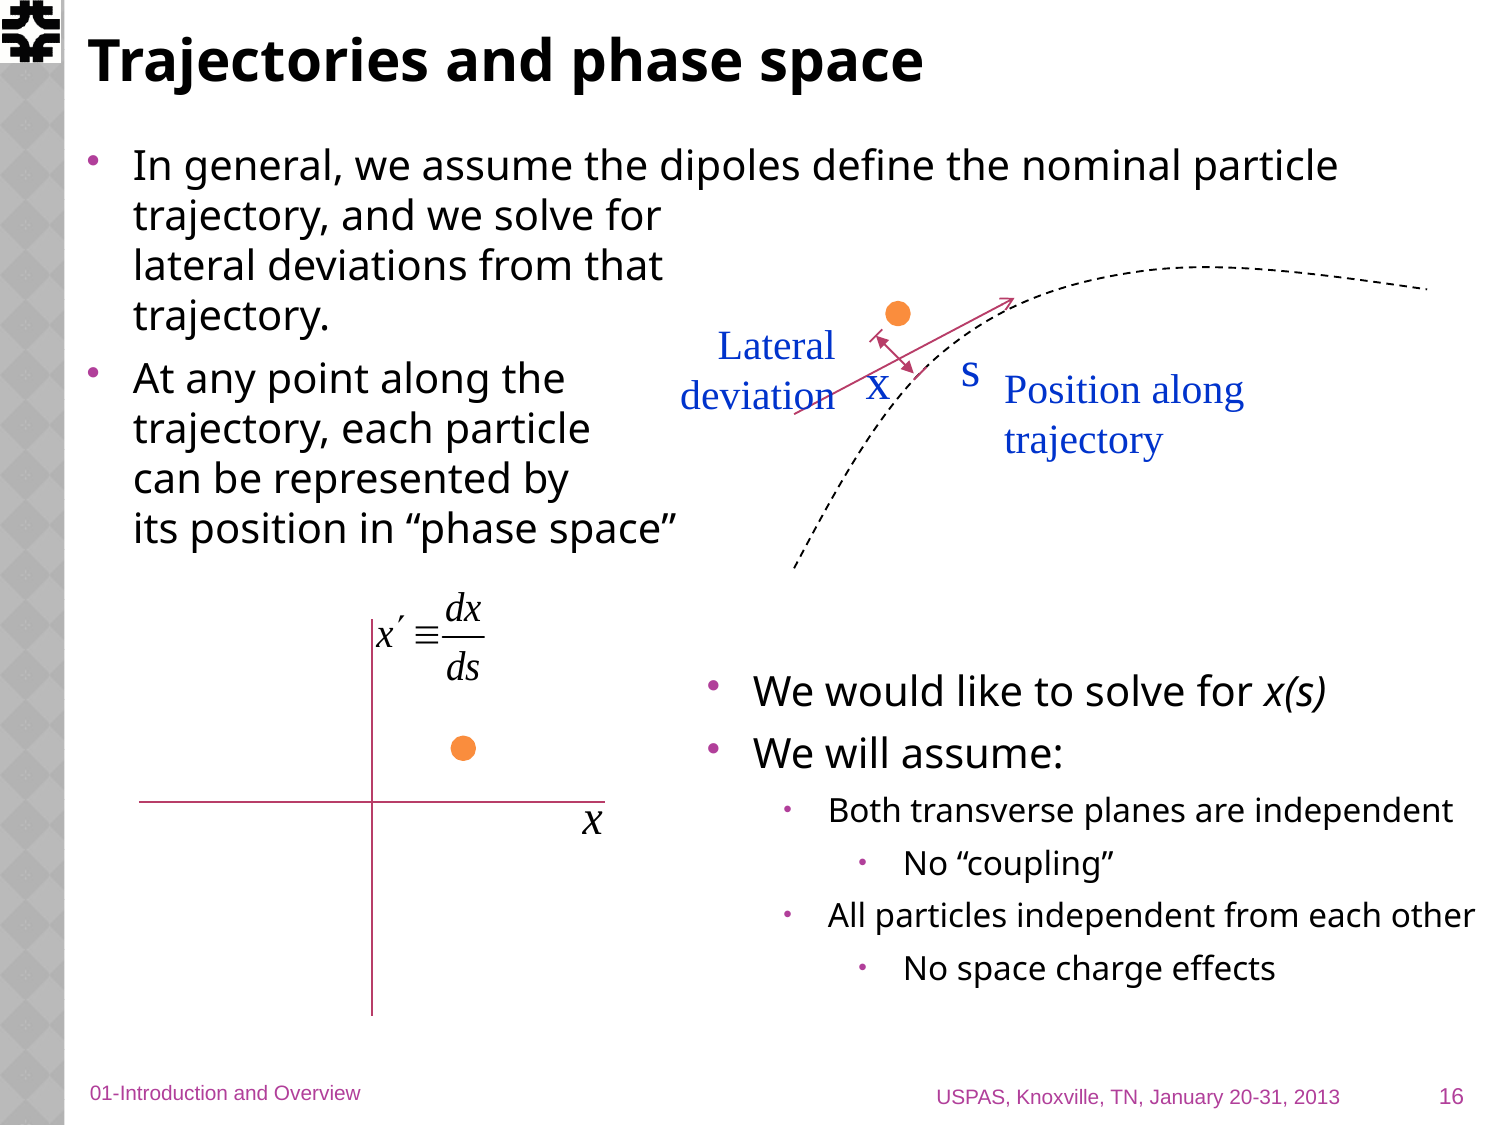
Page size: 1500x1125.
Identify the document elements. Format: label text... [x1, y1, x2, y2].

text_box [368, 581, 493, 690]
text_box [573, 801, 612, 848]
text_box s [945, 365, 989, 405]
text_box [918, 366, 927, 381]
text_box Biased ferrite frequency tuner [0, 0, 65, 1125]
picture [0, 0, 61, 63]
text_box [793, 359, 1018, 569]
list In general, we assume the dipoles define the nominal particle trajectory, and we solve for lateral deviations from that trajectory. At any point along the trajectory, each particle can be represented by its position in “phase space” [72, 131, 1444, 273]
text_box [875, 335, 915, 374]
text_box [885, 300, 911, 327]
text_box [450, 735, 476, 761]
text_box Lateral deviation [623, 310, 851, 426]
text_box [1019, 266, 1428, 354]
text_box We would like to solve for x(s) We will assume: Both transverse planes are independent No “coupling” All particles independent from each other No space charge effects [693, 656, 1500, 799]
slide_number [827, 1077, 1355, 1110]
footer 01-Introduction and Overview [75, 1075, 709, 1105]
text_box x [851, 341, 902, 417]
text_box Position along trajectory [989, 354, 1305, 470]
title Trajectories and phase space [80, 20, 1436, 93]
slide_number 16 [1367, 1071, 1465, 1110]
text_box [938, 297, 1015, 356]
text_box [869, 328, 883, 342]
